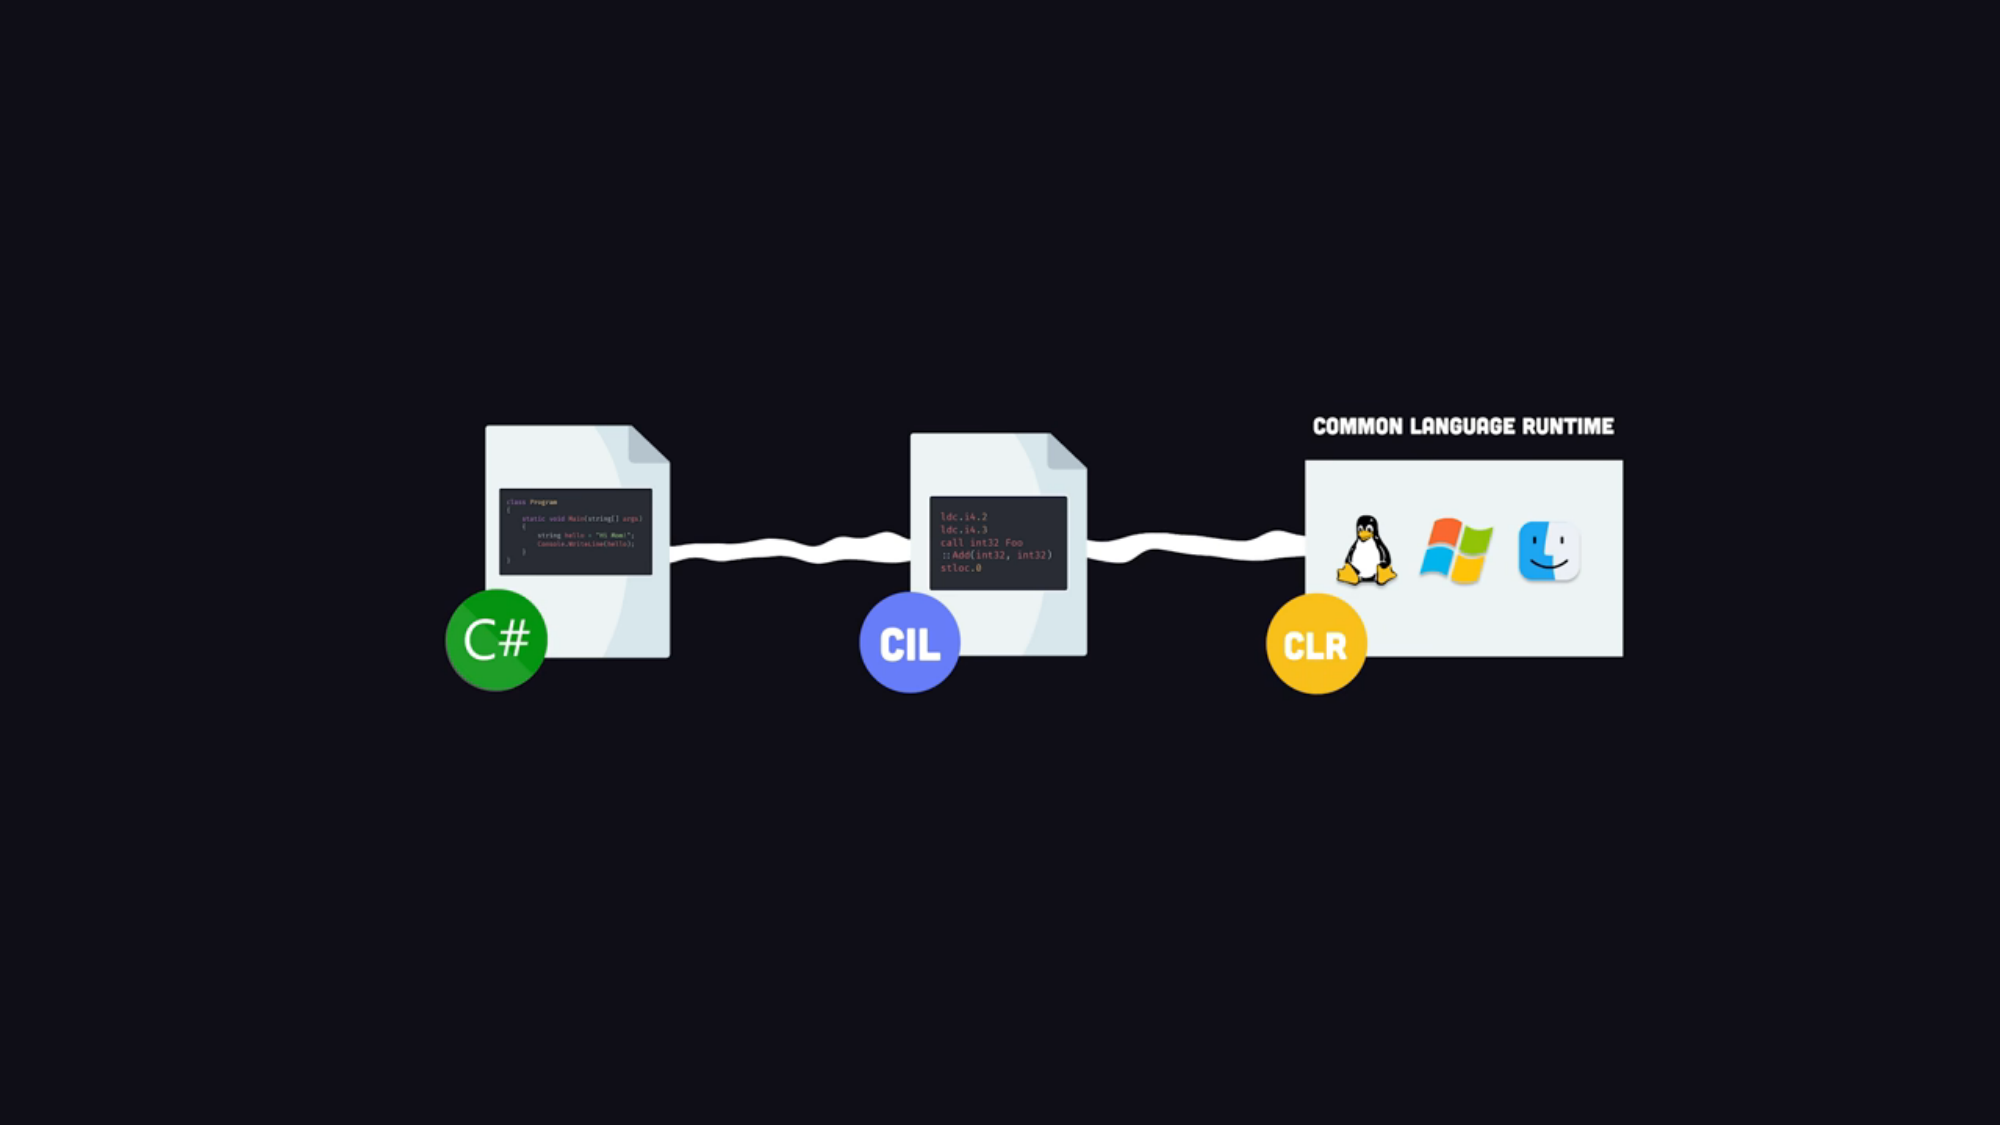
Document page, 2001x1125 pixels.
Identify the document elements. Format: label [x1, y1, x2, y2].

picture [332, 187, 1668, 938]
